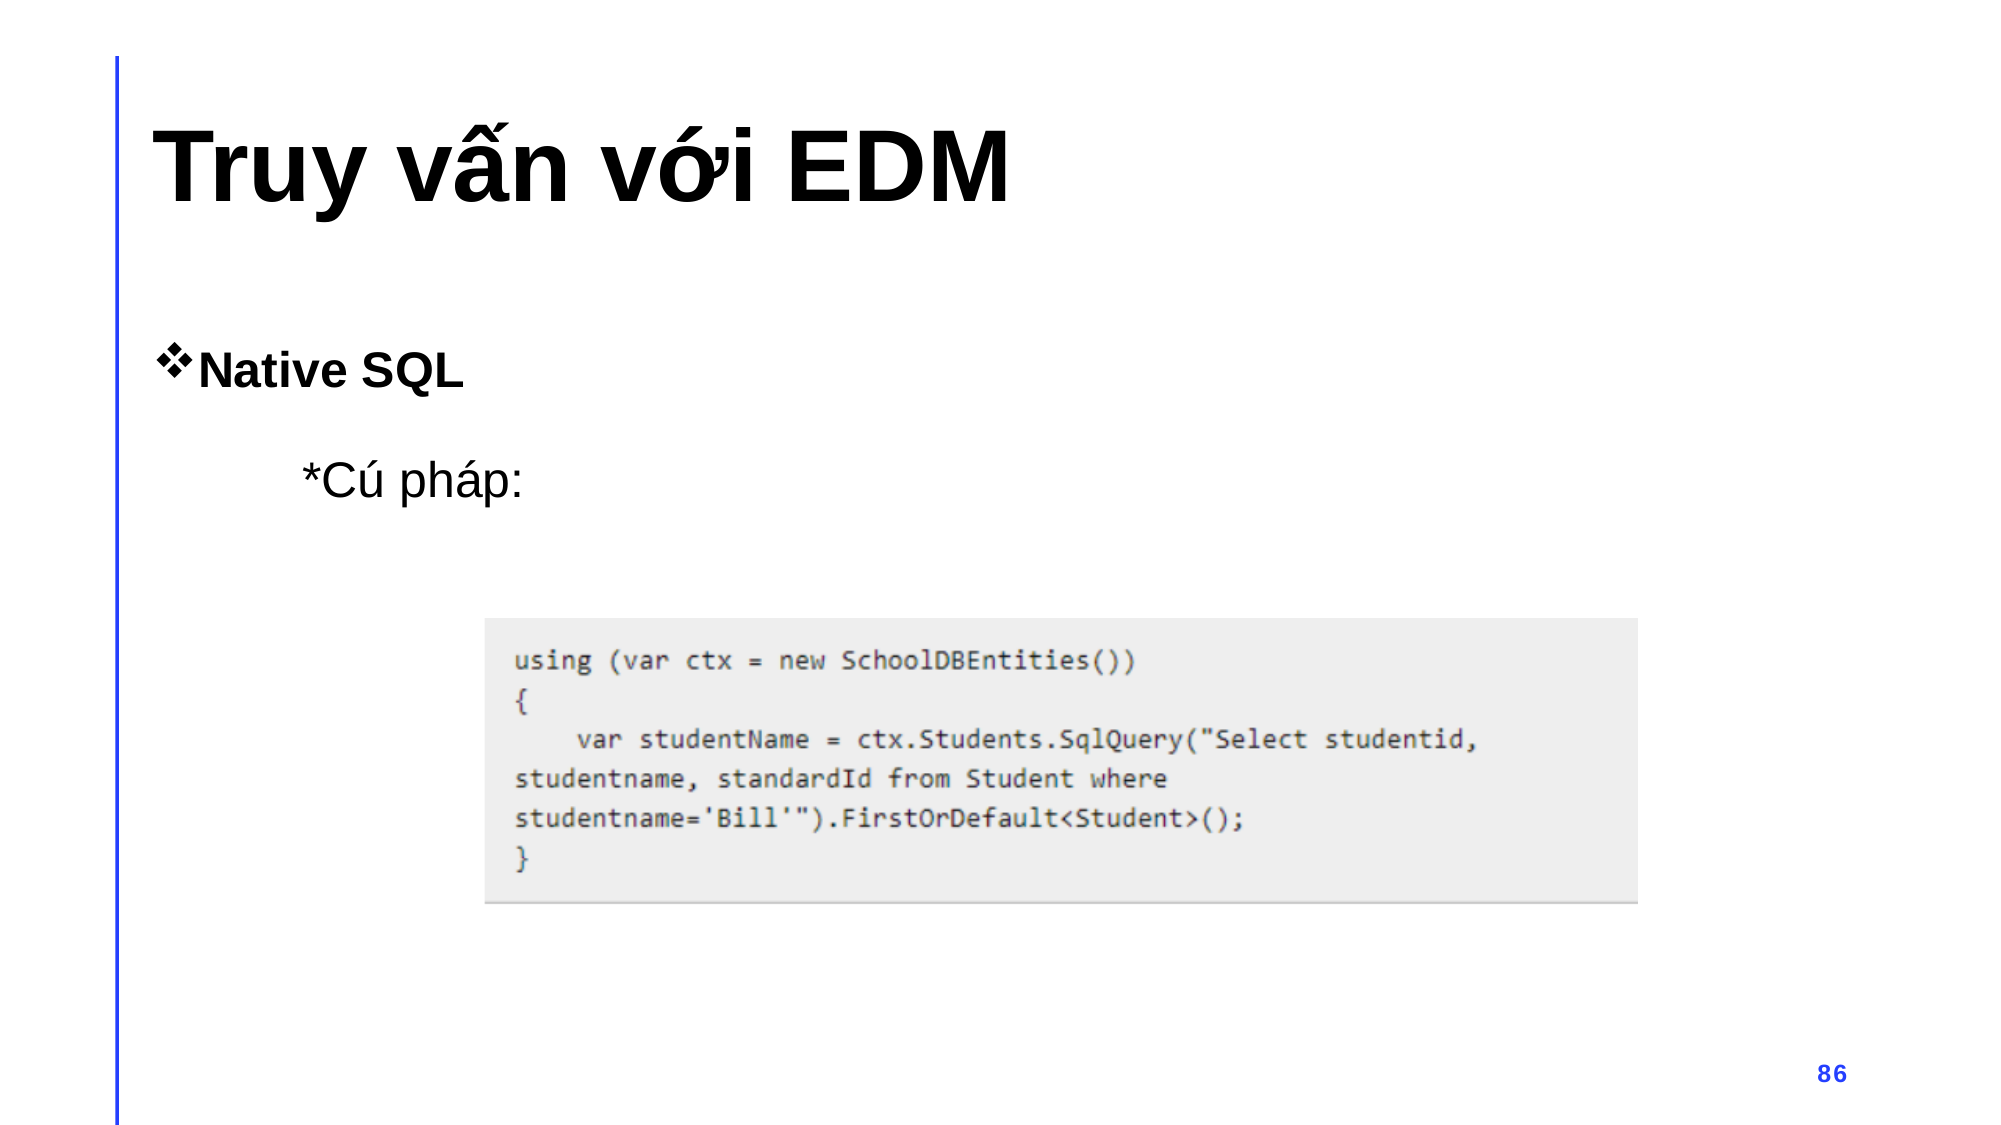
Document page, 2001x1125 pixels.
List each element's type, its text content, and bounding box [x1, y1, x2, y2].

picture [471, 618, 1638, 912]
title Truy vấn với EDM [137, 59, 1863, 278]
list Native SQL *Cú pháp: [137, 299, 1863, 1014]
slide_number 86 [1412, 1042, 1863, 1103]
